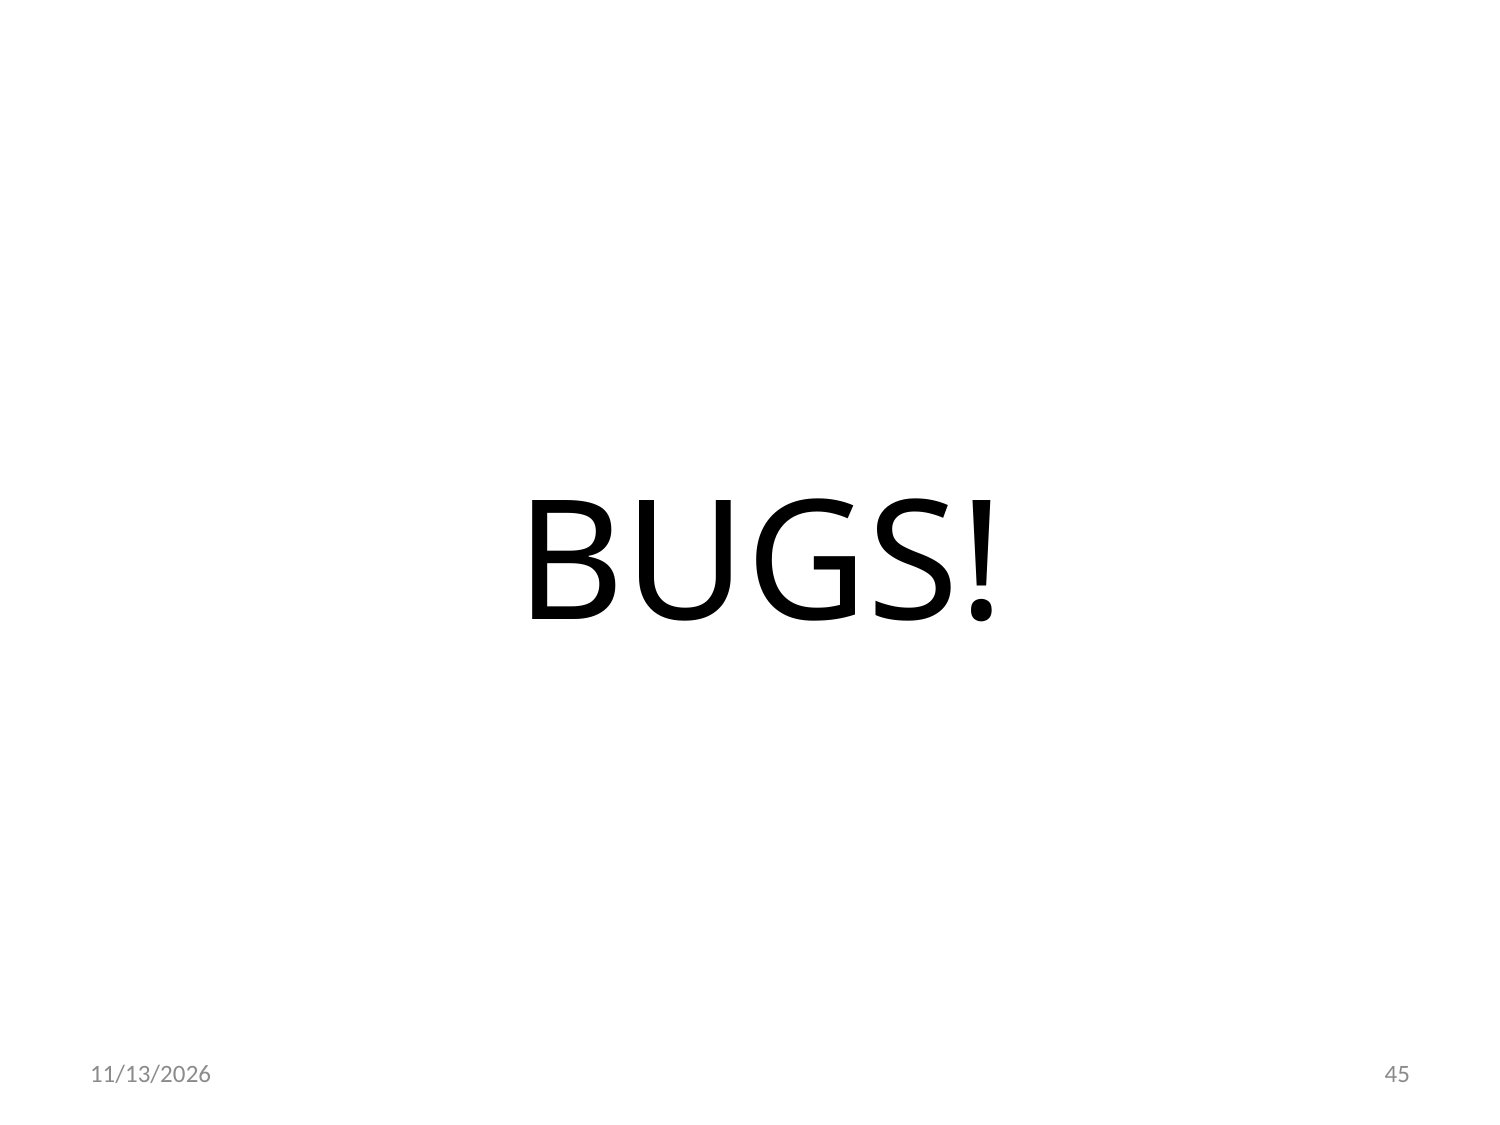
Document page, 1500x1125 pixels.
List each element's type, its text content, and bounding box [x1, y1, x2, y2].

slide_number 45 [1074, 1042, 1425, 1103]
list BUGS! [59, 445, 1461, 547]
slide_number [75, 1042, 425, 1103]
